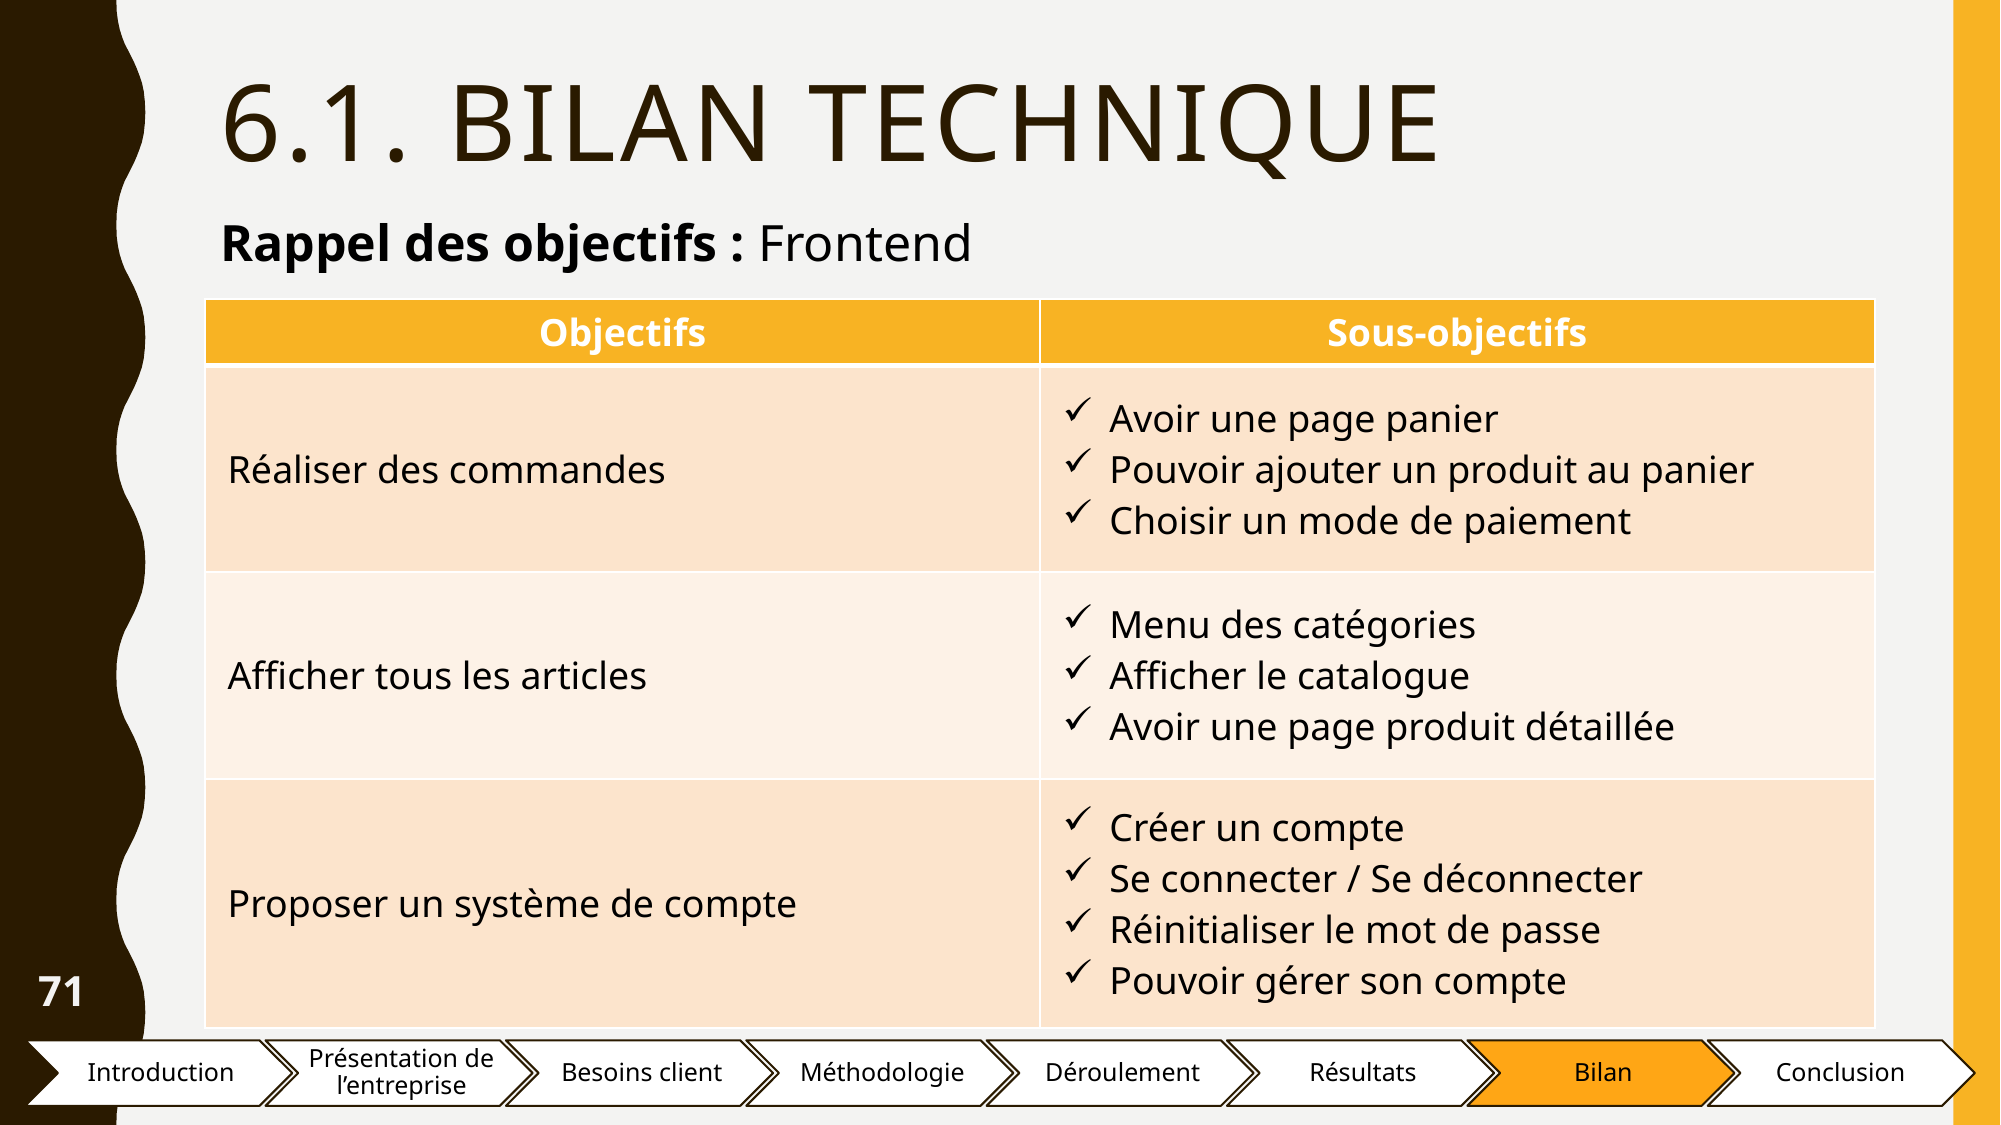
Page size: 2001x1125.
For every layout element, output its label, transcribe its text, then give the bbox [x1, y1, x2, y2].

table_cell Proposer un système de compte [206, 780, 1039, 1027]
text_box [24, 1040, 1975, 1106]
table_cell Menu des catégories Afficher le catalogue Avoir une page produit détaillée [1041, 573, 1874, 778]
table_cell Avoir une page panier Pouvoir ajouter un produit au panier Choisir un mode de paiement [1041, 368, 1874, 571]
text_box Rappel des objectifs : Frontend [205, 198, 1875, 286]
table_cell Créer un compte Se connecter / Se déconnecter Réinitialiser le mot de passe Pouvoir gérer son compte [1041, 780, 1874, 1027]
table_header Objectifs [206, 300, 1039, 363]
slide_number 71 [12, 961, 113, 1027]
title 6.1. Bilan technique [205, 62, 1875, 196]
table_header Sous-objectifs [1041, 300, 1874, 363]
table_cell Afficher tous les articles [206, 573, 1039, 778]
table_cell Réaliser des commandes [206, 368, 1039, 571]
